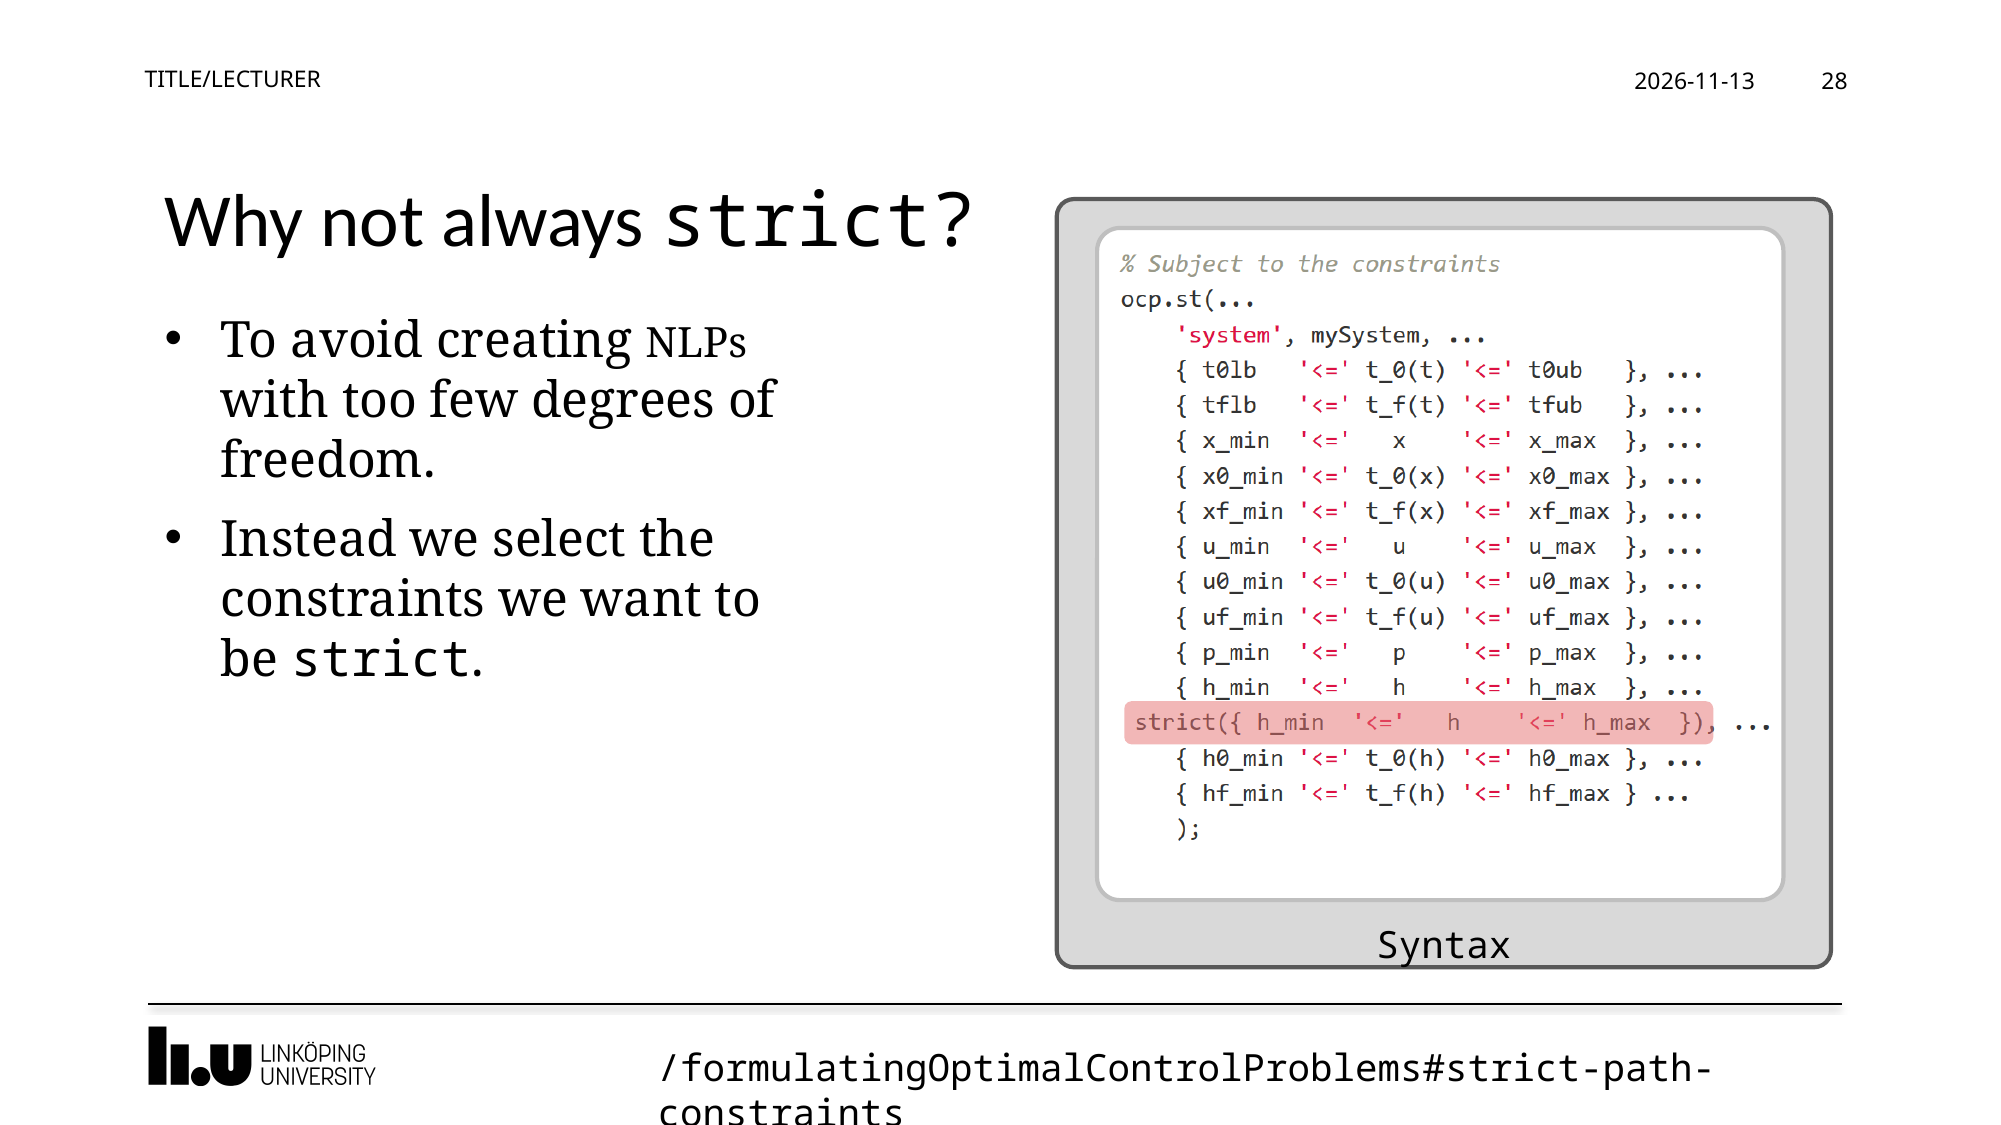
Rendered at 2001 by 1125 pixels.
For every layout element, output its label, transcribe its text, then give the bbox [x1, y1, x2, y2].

footer TITLE/LECTURER [129, 59, 1407, 103]
slide_number 28 [1741, 59, 1863, 103]
picture [146, 1023, 378, 1089]
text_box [1056, 198, 1832, 968]
title Why not always strict? [149, 163, 1843, 301]
list To avoid creating NLPs with too few degrees of freedom. Instead we select the constraints we want to be strict. [149, 300, 792, 968]
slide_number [1457, 59, 1741, 103]
text_box /formulatingOptimalControlProblems#strict-path-constraints [642, 1036, 1959, 1125]
